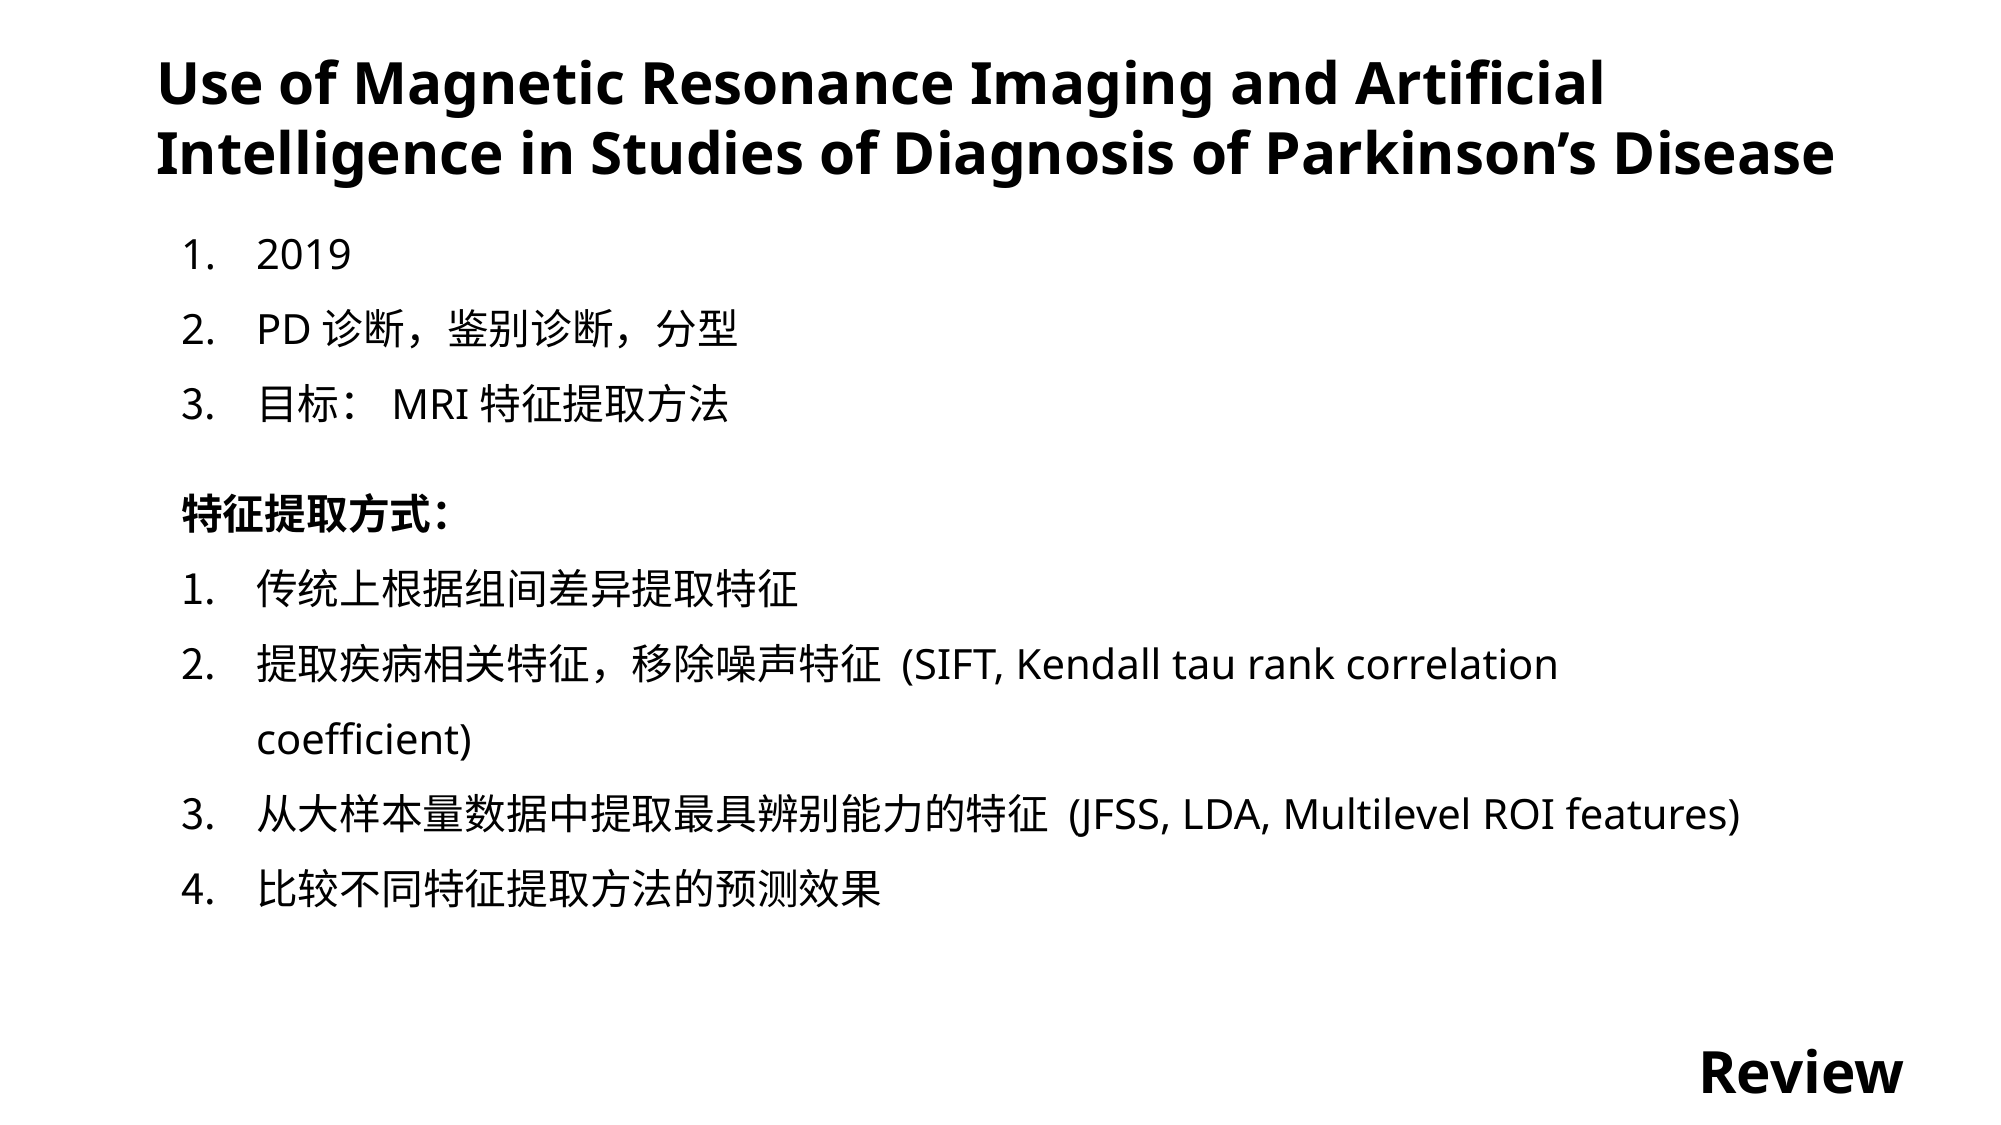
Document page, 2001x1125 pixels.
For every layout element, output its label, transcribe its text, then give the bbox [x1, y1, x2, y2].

text_box Use of Magnetic Resonance Imaging and Artificial Intelligence in Studies of Diagnosis of Parkinson’s Disease [141, 38, 1859, 194]
text_box Review [1683, 1028, 2000, 1113]
text_box 特征提取方式： 传统上根据组间差异提取特征 提取疾病相关特征，移除噪声特征 (SIFT, Kendall tau rank correlation coefficient) 从大样本量数据中提取最具辨别能力的特征 (JFSS, LDA, Multilevel ROI features) 比较不同特征提取方法的预测效果 [166, 455, 1788, 921]
text_box 2019 PD诊断，鉴别诊断，分型 目标：MRI特征提取方法 [166, 195, 1788, 436]
